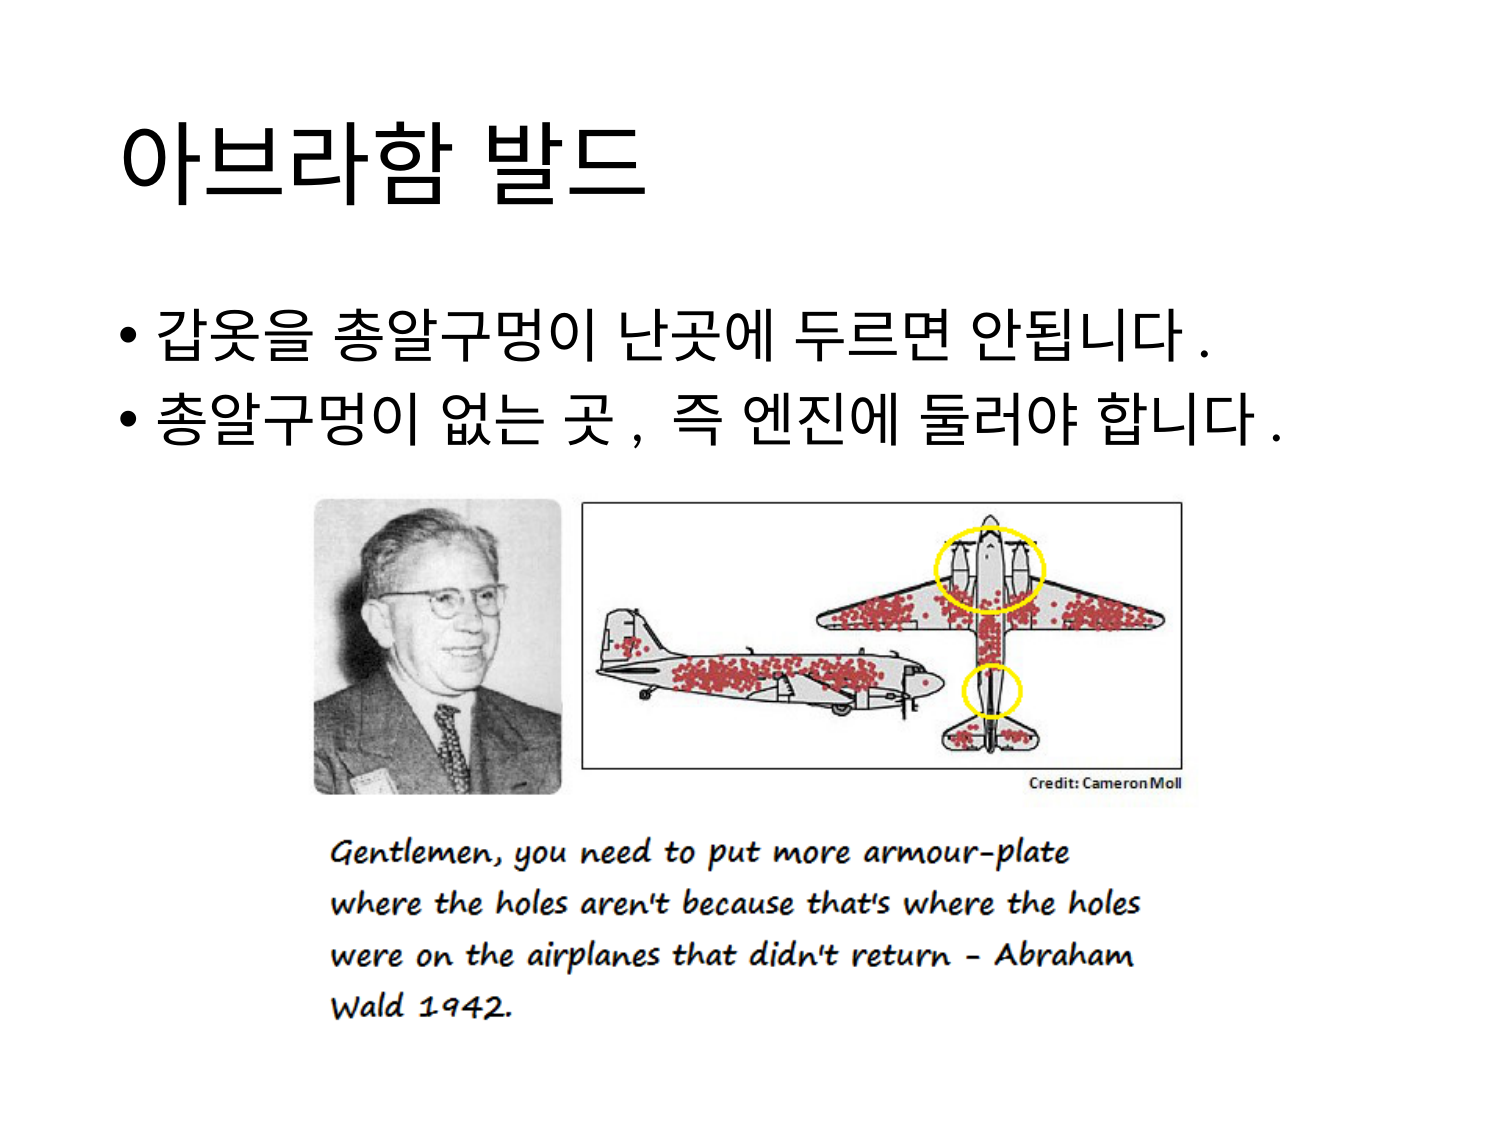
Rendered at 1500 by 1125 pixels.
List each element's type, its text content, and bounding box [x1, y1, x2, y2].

title 아브라함 발드 [103, 59, 1397, 278]
picture [297, 482, 1203, 1053]
list 갑옷을 총알구멍이 난곳에 두르면 안됩니다. 총알구멍이 없는 곳, 즉 엔진에 둘러야 합니다. [103, 299, 1397, 1014]
